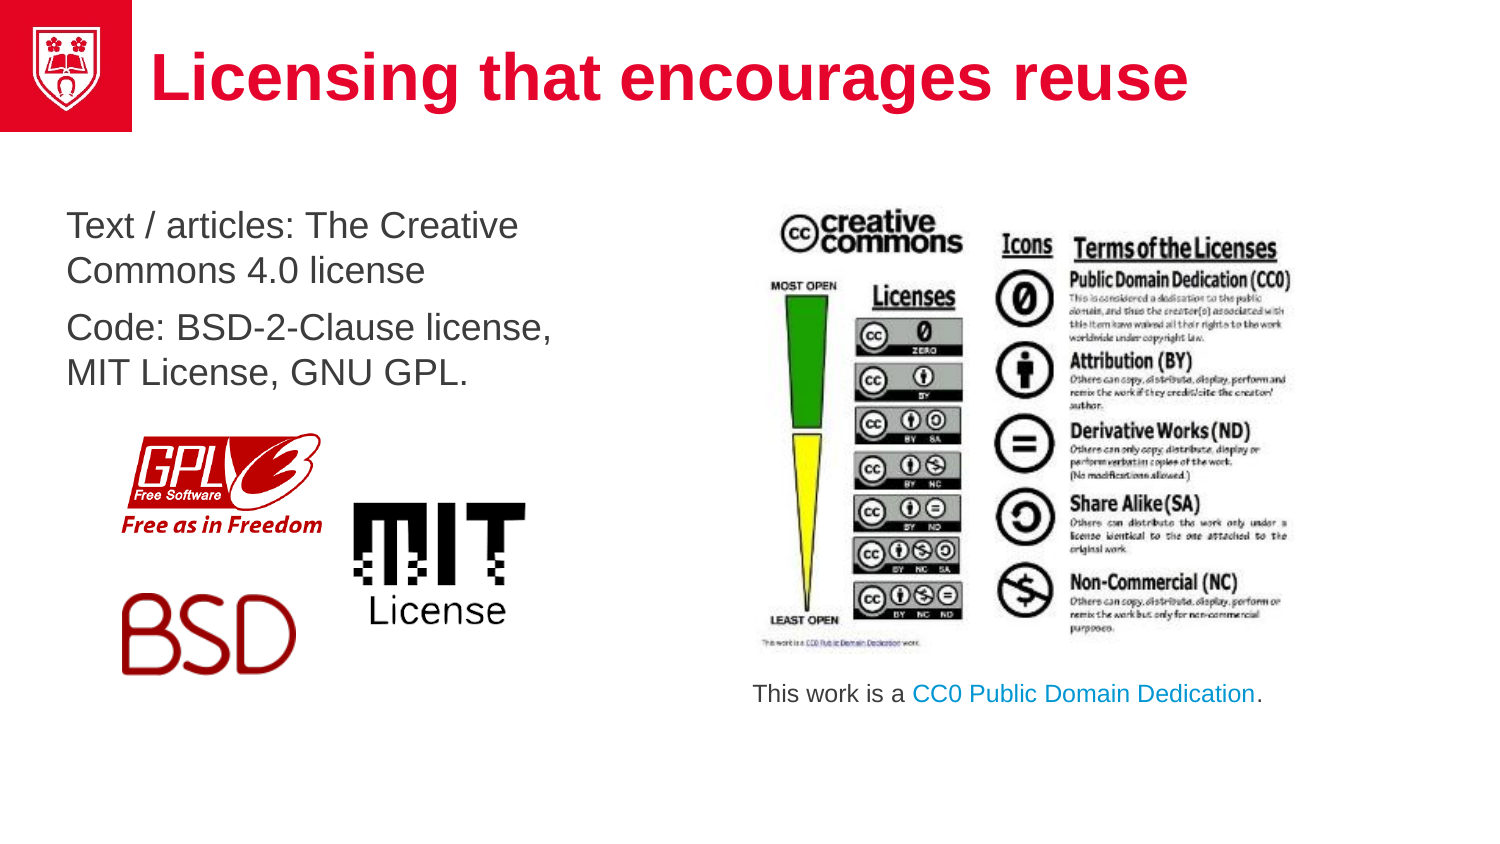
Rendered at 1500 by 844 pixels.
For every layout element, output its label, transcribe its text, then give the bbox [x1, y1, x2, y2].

list Text / articles: The Creative Commons 4.0 license Code: BSD-2-Clause license, MIT License, GNU GPL. [65, 193, 613, 774]
title Licensing that encourages reuse [150, 15, 1500, 132]
picture [121, 433, 322, 533]
picture [338, 469, 539, 658]
picture [744, 192, 1334, 655]
picture [0, 0, 132, 132]
text_box This work is a CC0 Public Domain Dedication. [737, 670, 1500, 715]
picture [121, 593, 296, 676]
